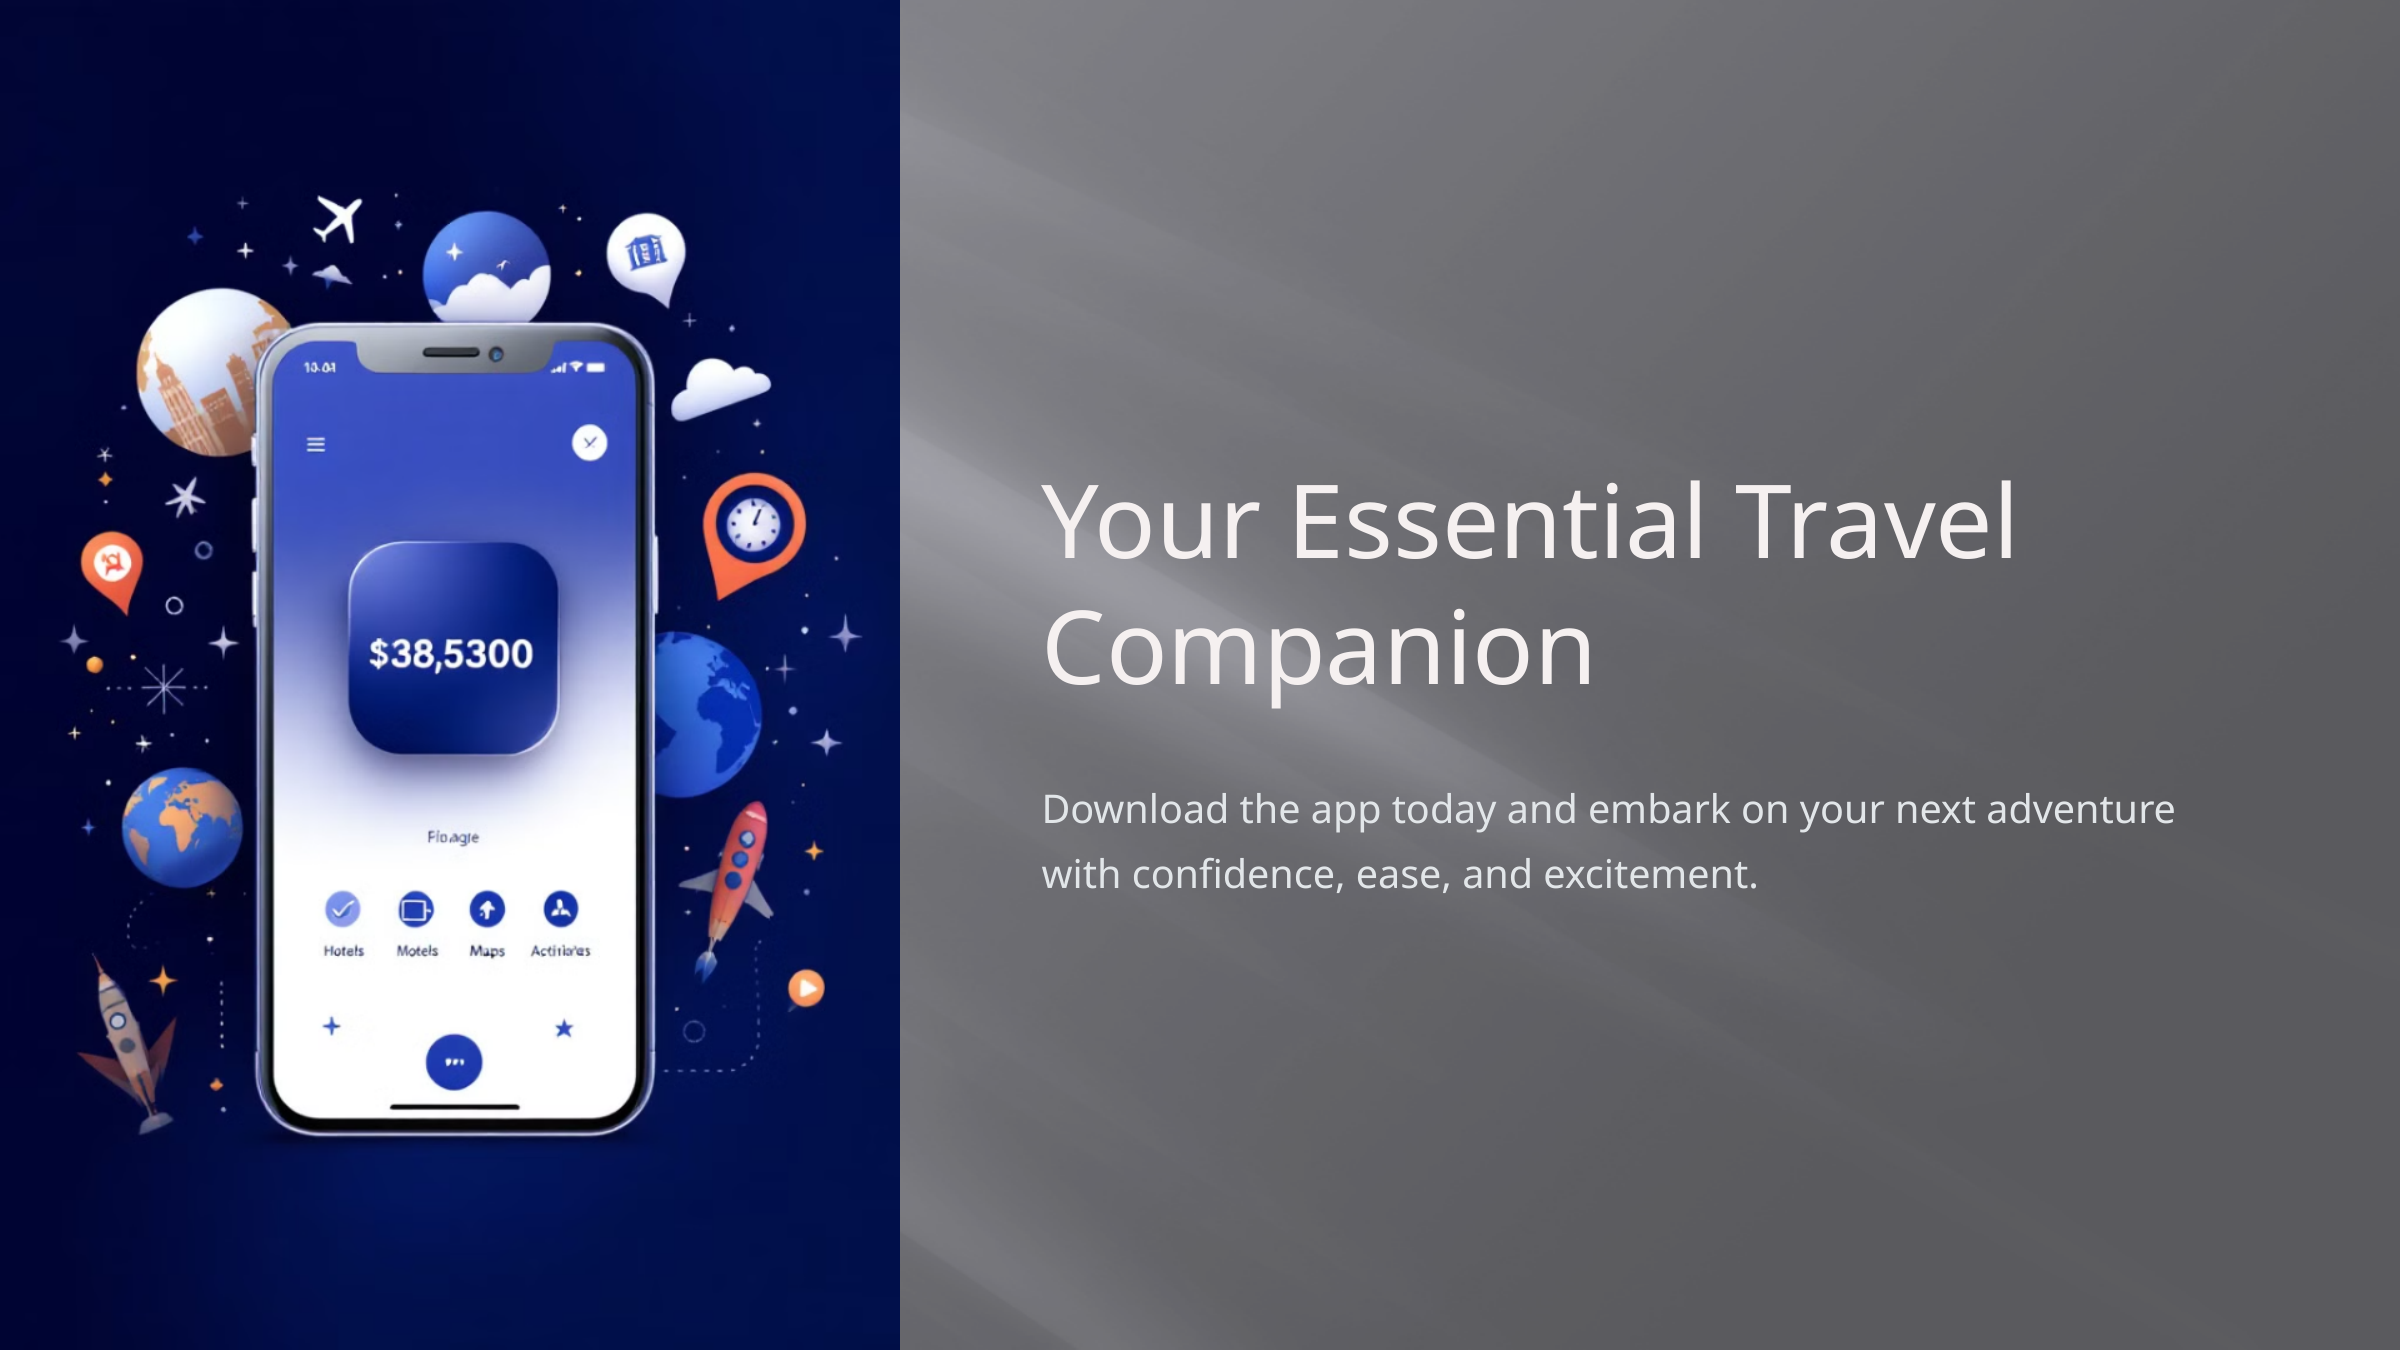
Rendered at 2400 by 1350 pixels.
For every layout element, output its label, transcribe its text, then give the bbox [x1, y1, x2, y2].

text_box Your Essential Travel Companion [1041, 453, 2259, 707]
picture [0, 0, 901, 1350]
text_box Download the app today and embark on your next adventure with confidence, ease, and excitement. [1041, 767, 2259, 897]
